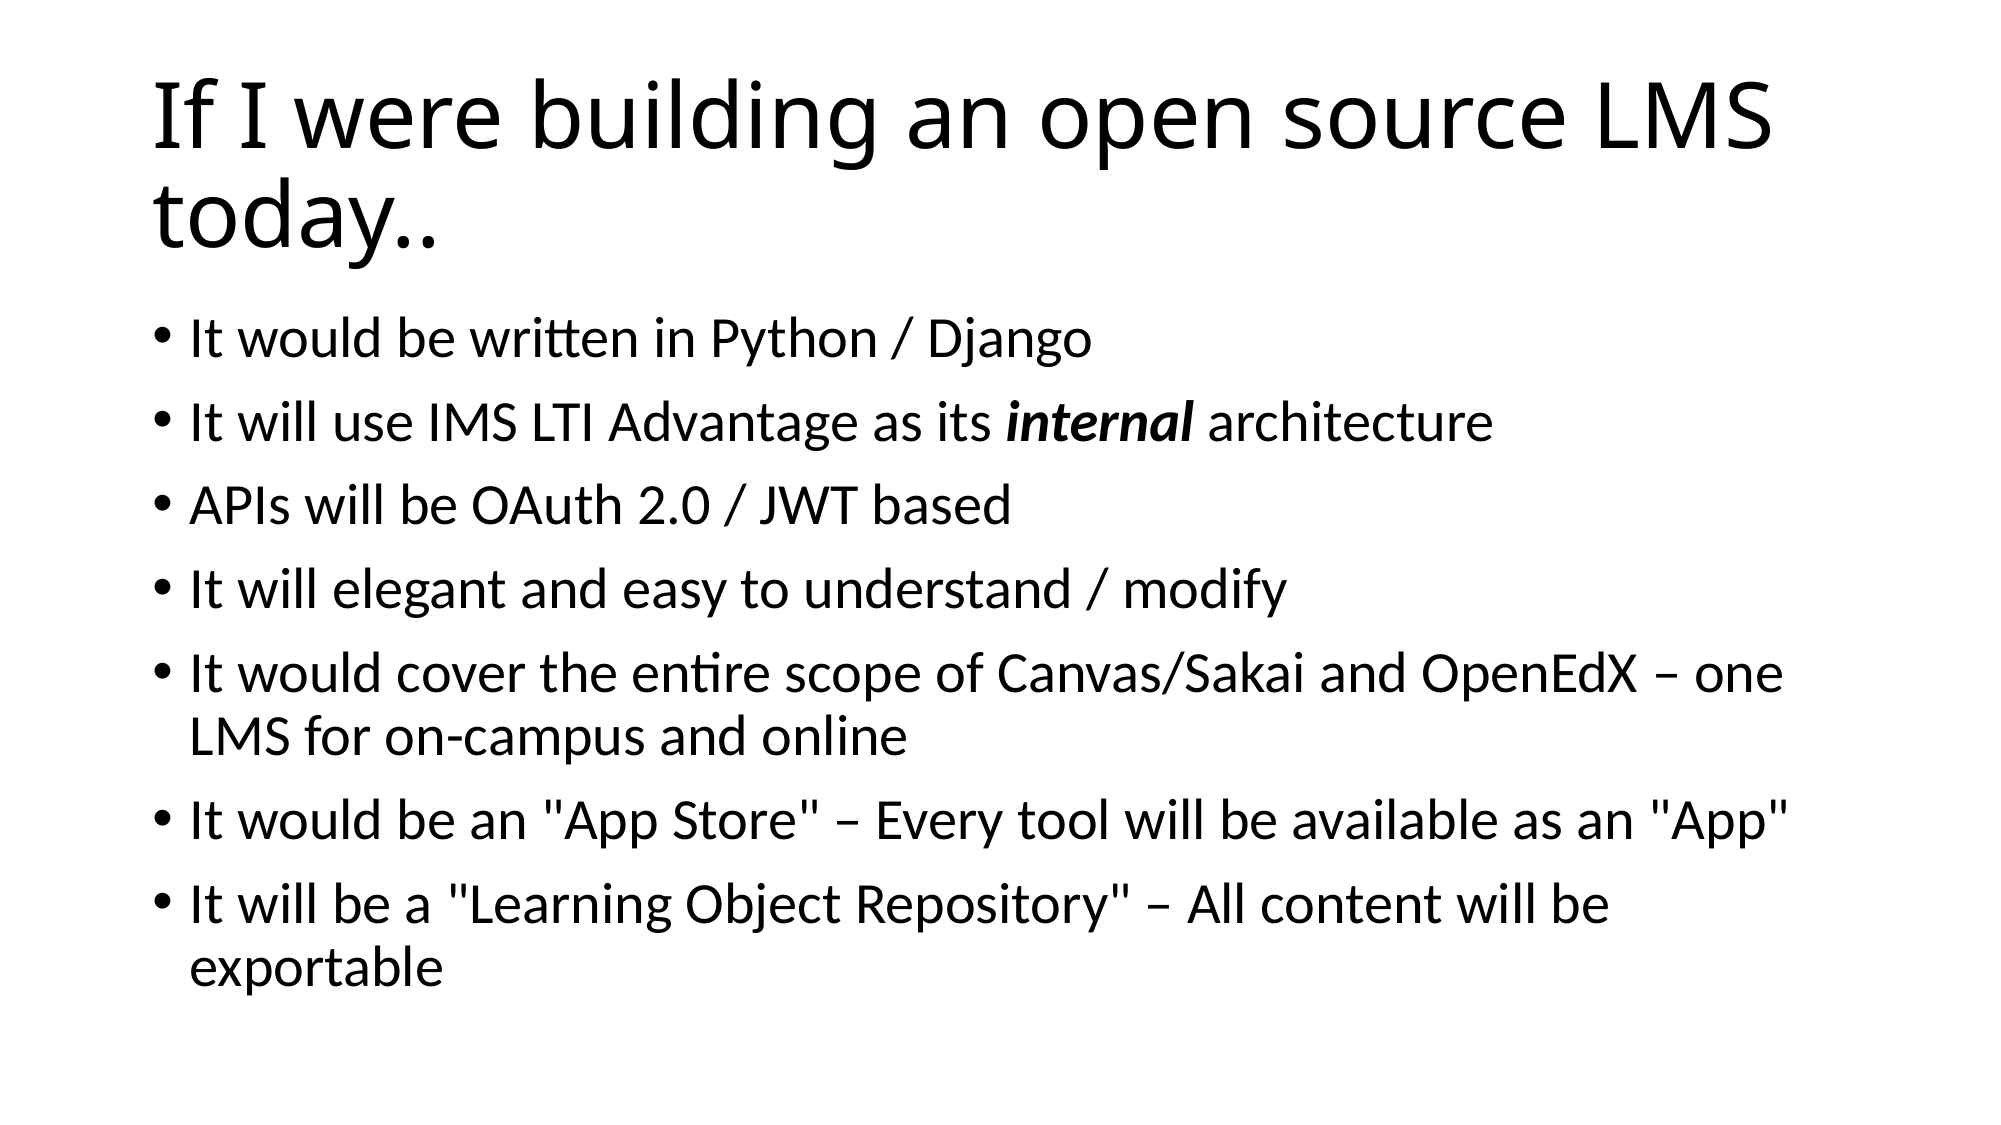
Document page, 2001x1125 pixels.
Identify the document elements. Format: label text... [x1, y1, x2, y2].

title If I were building an open source LMS today.. [137, 59, 1863, 278]
list It would be written in Python / Django It will use IMS LTI Advantage as its internal architecture APIs will be OAuth 2.0 / JWT based It will elegant and easy to understand / modify It would cover the entire scope of Canvas/Sakai and OpenEdX – one LMS for on-campus and online It would be an "App Store" – Every tool will be available as an "App" It will be a "Learning Object Repository" – All content will be exportable [137, 299, 1863, 1014]
